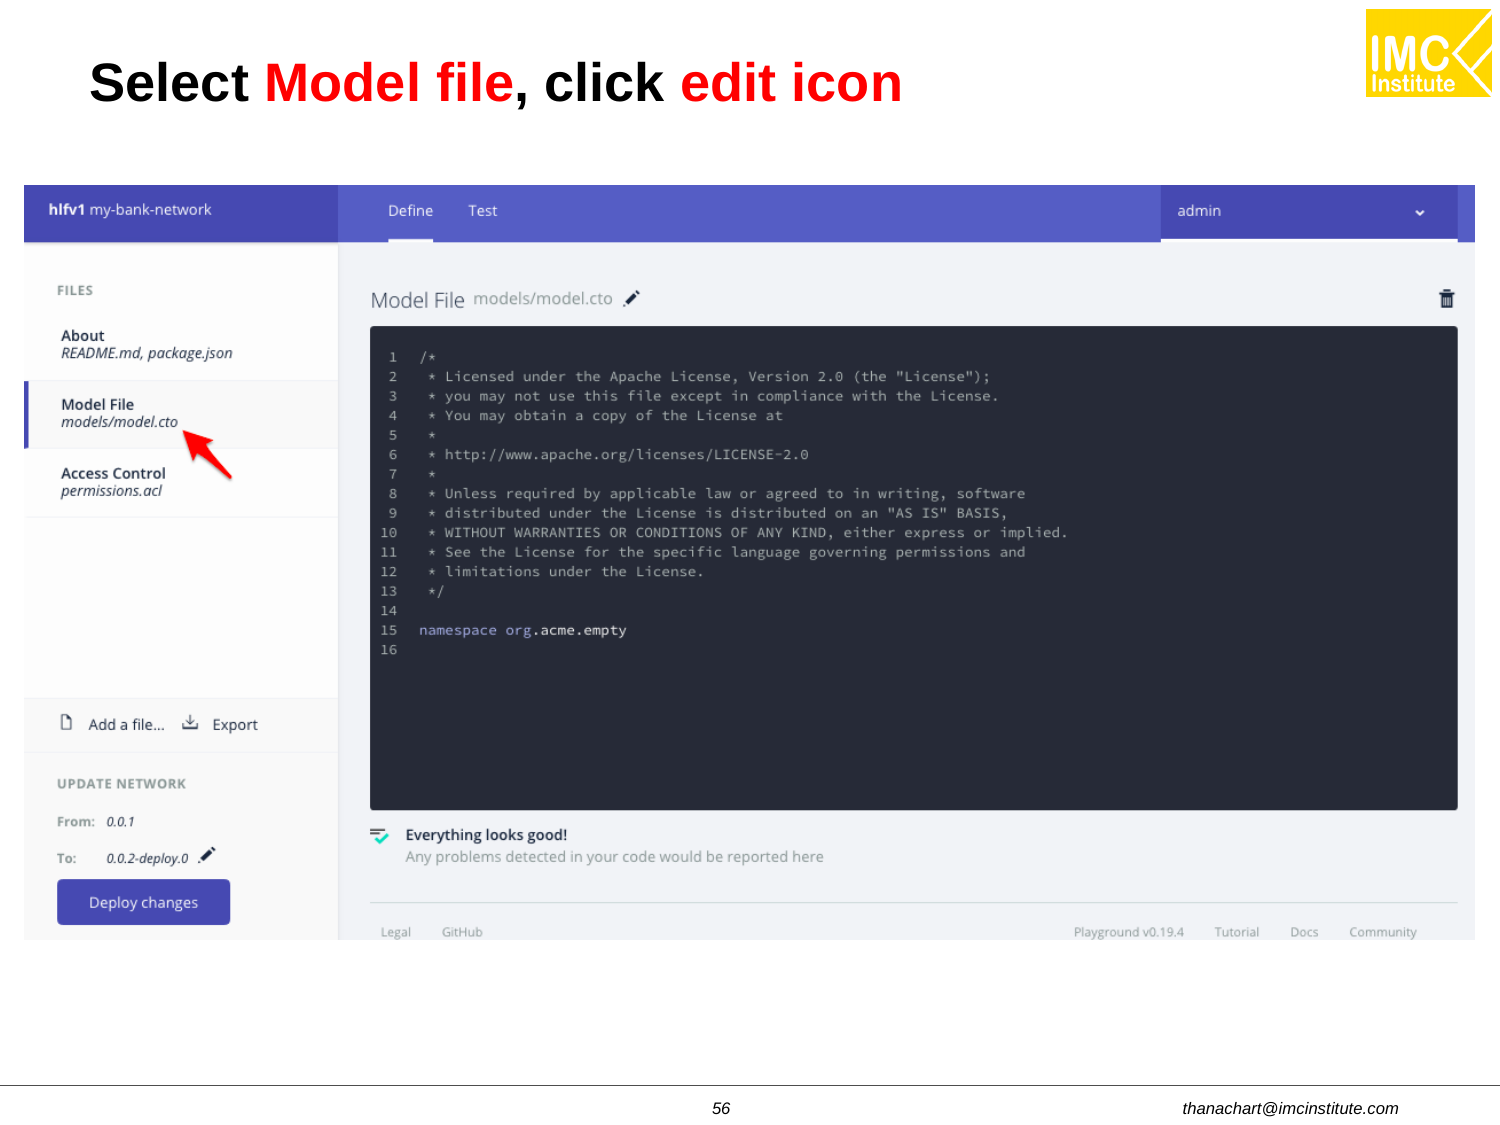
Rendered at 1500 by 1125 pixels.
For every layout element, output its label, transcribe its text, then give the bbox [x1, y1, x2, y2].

picture [1366, 9, 1492, 97]
text_box Select Model file, click edit icon [59, 47, 1470, 184]
picture [24, 185, 1476, 940]
